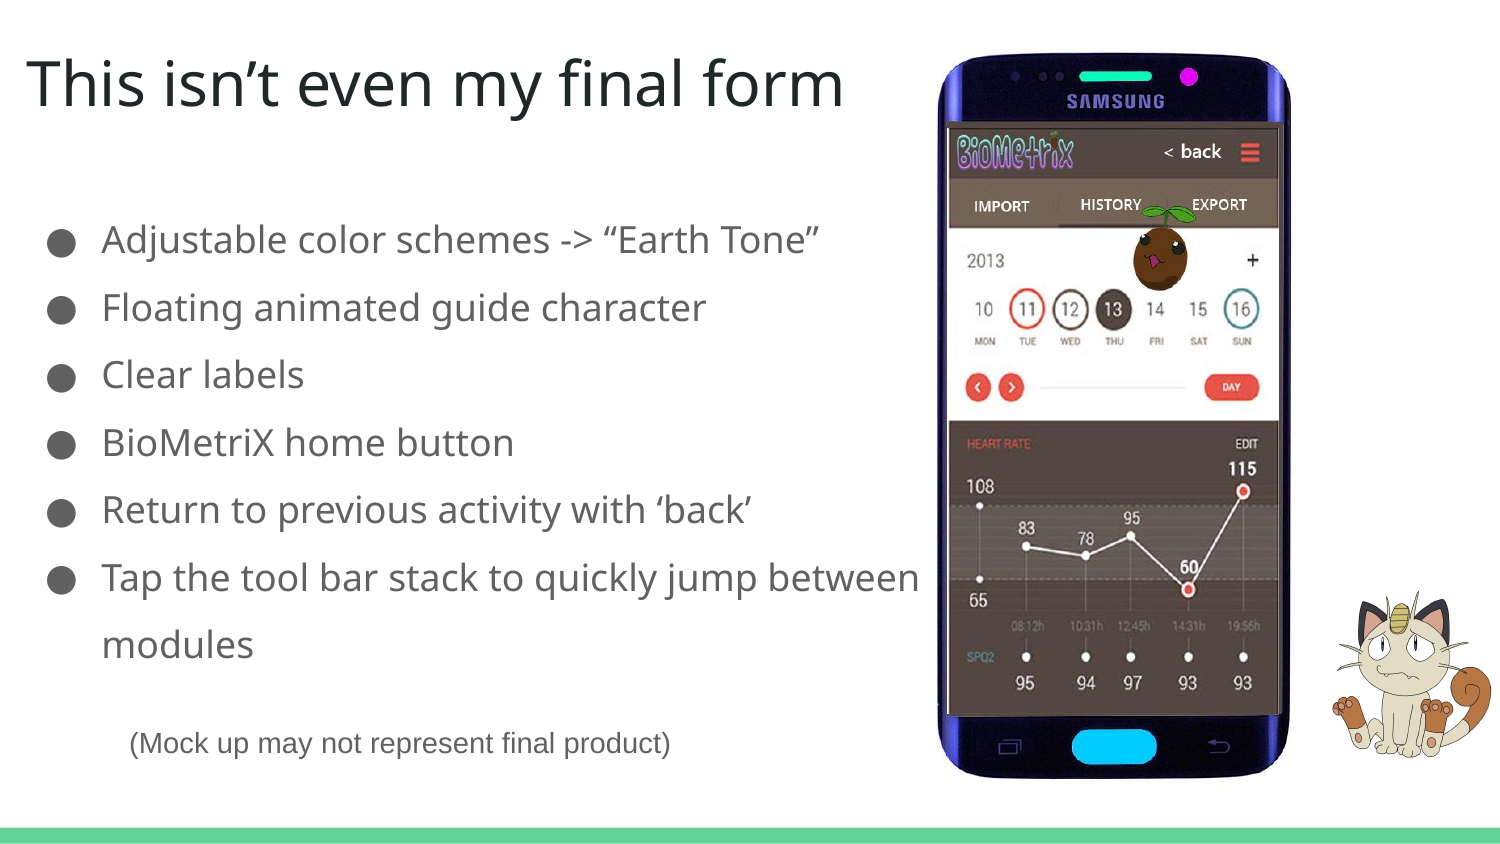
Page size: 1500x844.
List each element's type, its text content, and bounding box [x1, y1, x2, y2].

picture [709, 10, 1500, 822]
text_box This isn’t even my final form Adjustable color schemes -> “Earth Tone” Floating animated guide character Clear labels BioMetriX home button Return to previous activity with ‘back’ Tap the tool bar stack to quickly jump between modules [11, 28, 704, 812]
text_box (Mock up may not represent final product) [114, 709, 704, 763]
